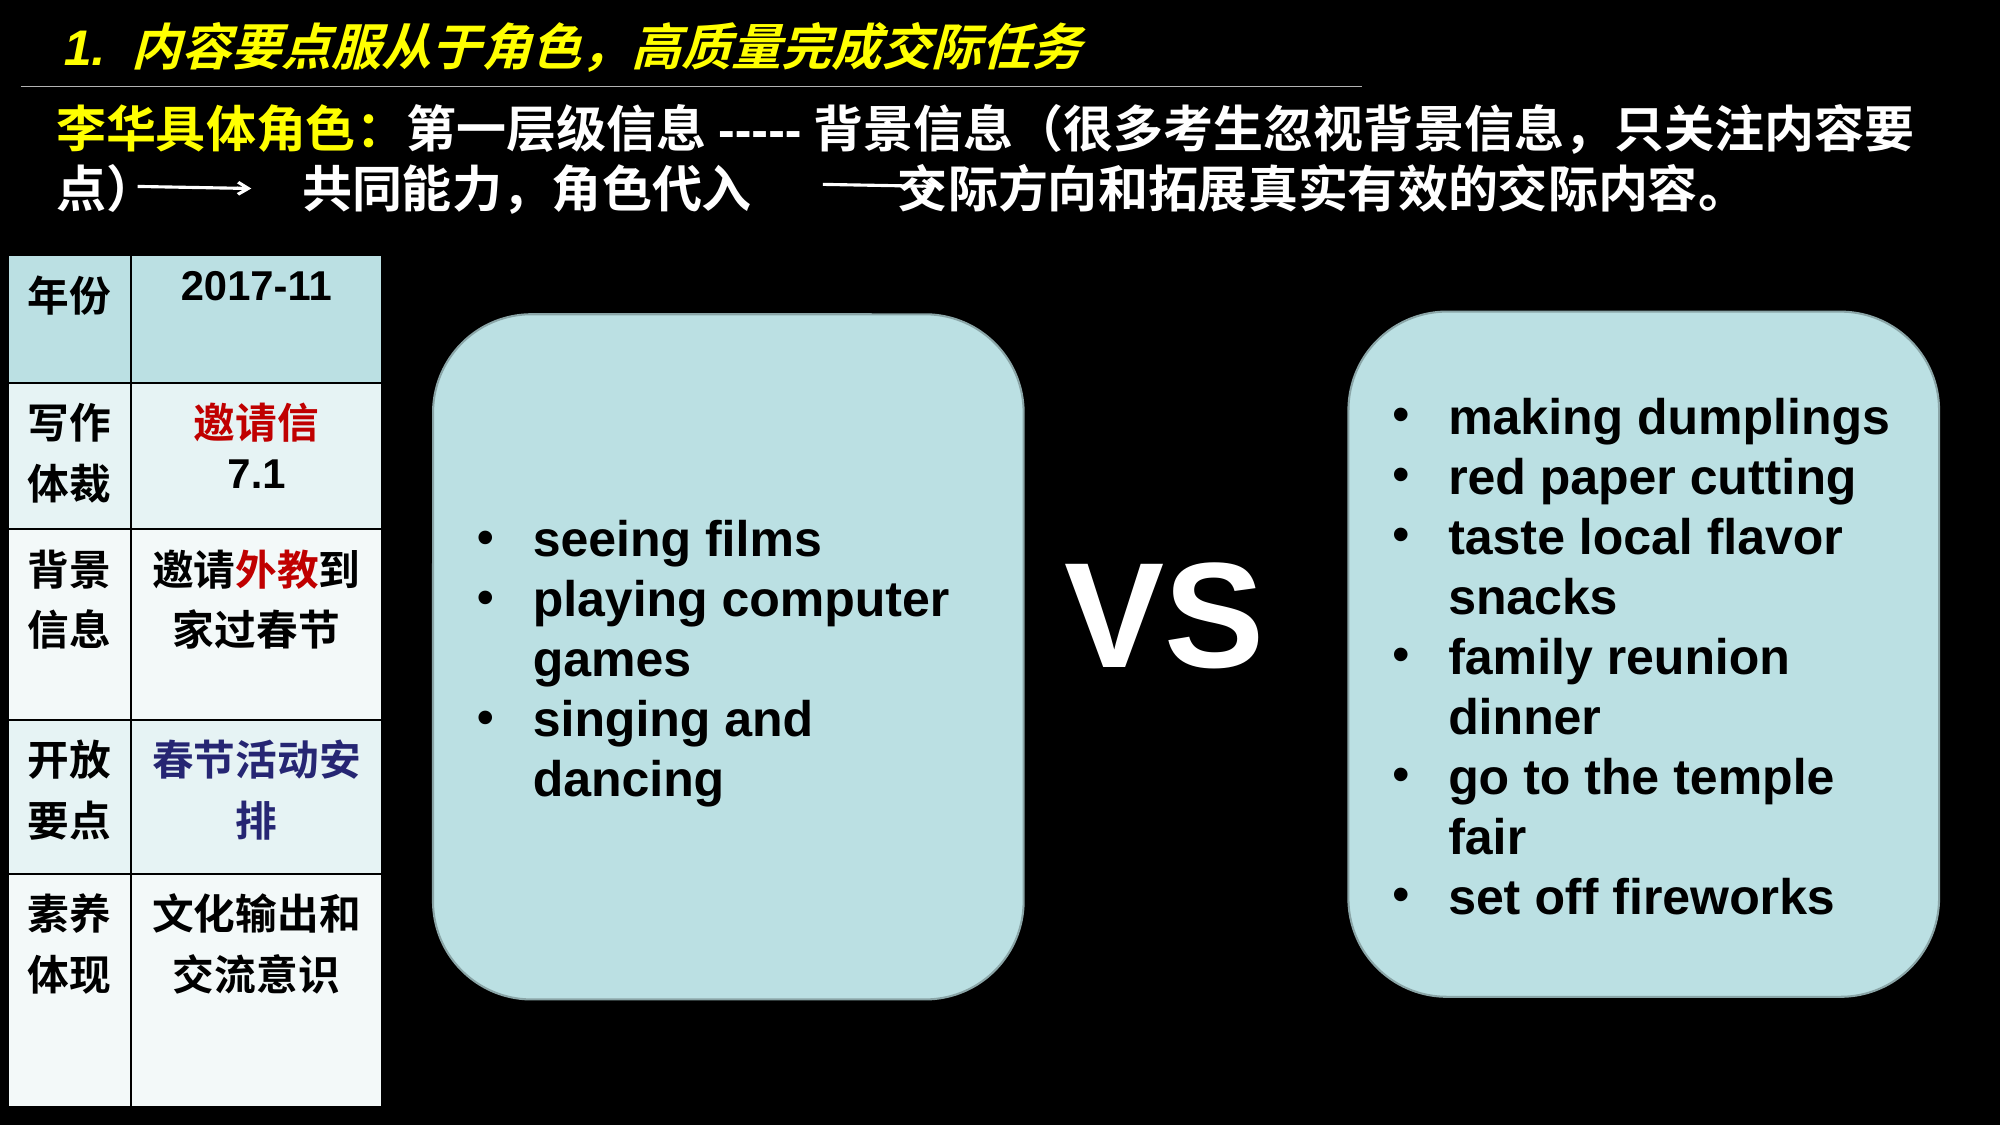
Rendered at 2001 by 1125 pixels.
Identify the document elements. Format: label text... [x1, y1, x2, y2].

table_cell 文化输出和交流意识 [132, 875, 381, 1106]
text_box 1. 内容要点服从于角色，高质量完成交际任务 [48, 7, 1276, 83]
table_cell 写作体裁 [9, 384, 130, 528]
table_header 2017-11 [132, 256, 381, 382]
table_cell 邀请信 7.1 [132, 384, 381, 528]
table_cell 素养体现 [9, 875, 130, 1106]
text_box VS [1049, 509, 1296, 705]
table_cell 开放要点 [9, 721, 130, 873]
table_cell 春节活动安排 [132, 721, 381, 873]
table_header 年份 [9, 256, 130, 382]
text_box making dumplings red paper cutting taste local flavor snacks family reunion dinner go to the temple fair set off fireworks [1347, 310, 1941, 998]
text_box 李华具体角色：第一层级信息-----背景信息（很多考生忽视背景信息，只关注内容要点） 共同能力，角色代入 交际方向和拓展真实有效的交际内容。 [40, 89, 1962, 226]
table_cell 背景信息 [9, 530, 130, 719]
text_box seeing films playing computer games singing and dancing [431, 313, 1025, 1001]
table_cell 邀请外教到家过春节 [132, 530, 381, 719]
